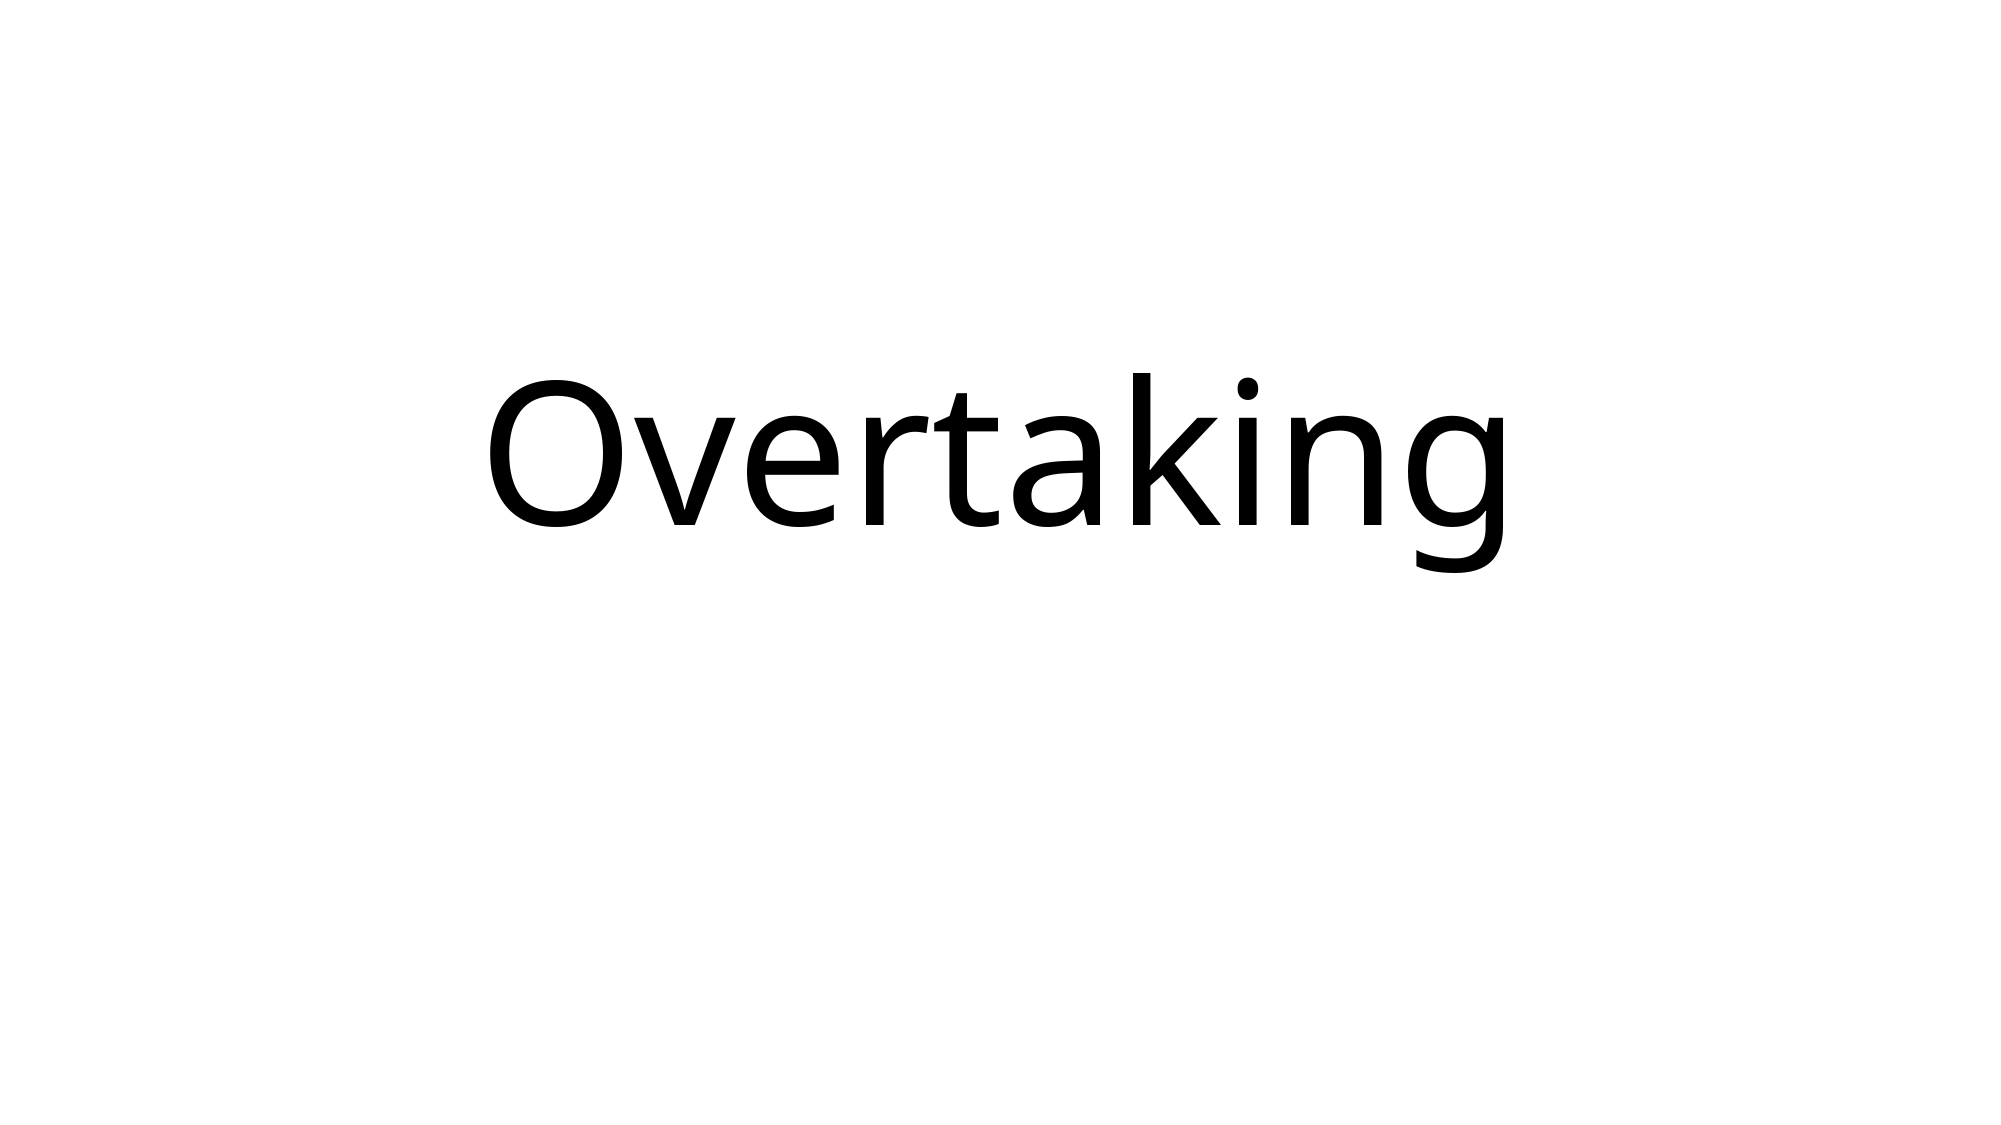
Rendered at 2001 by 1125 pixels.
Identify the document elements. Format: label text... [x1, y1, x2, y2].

title Overtaking [249, 184, 1750, 576]
